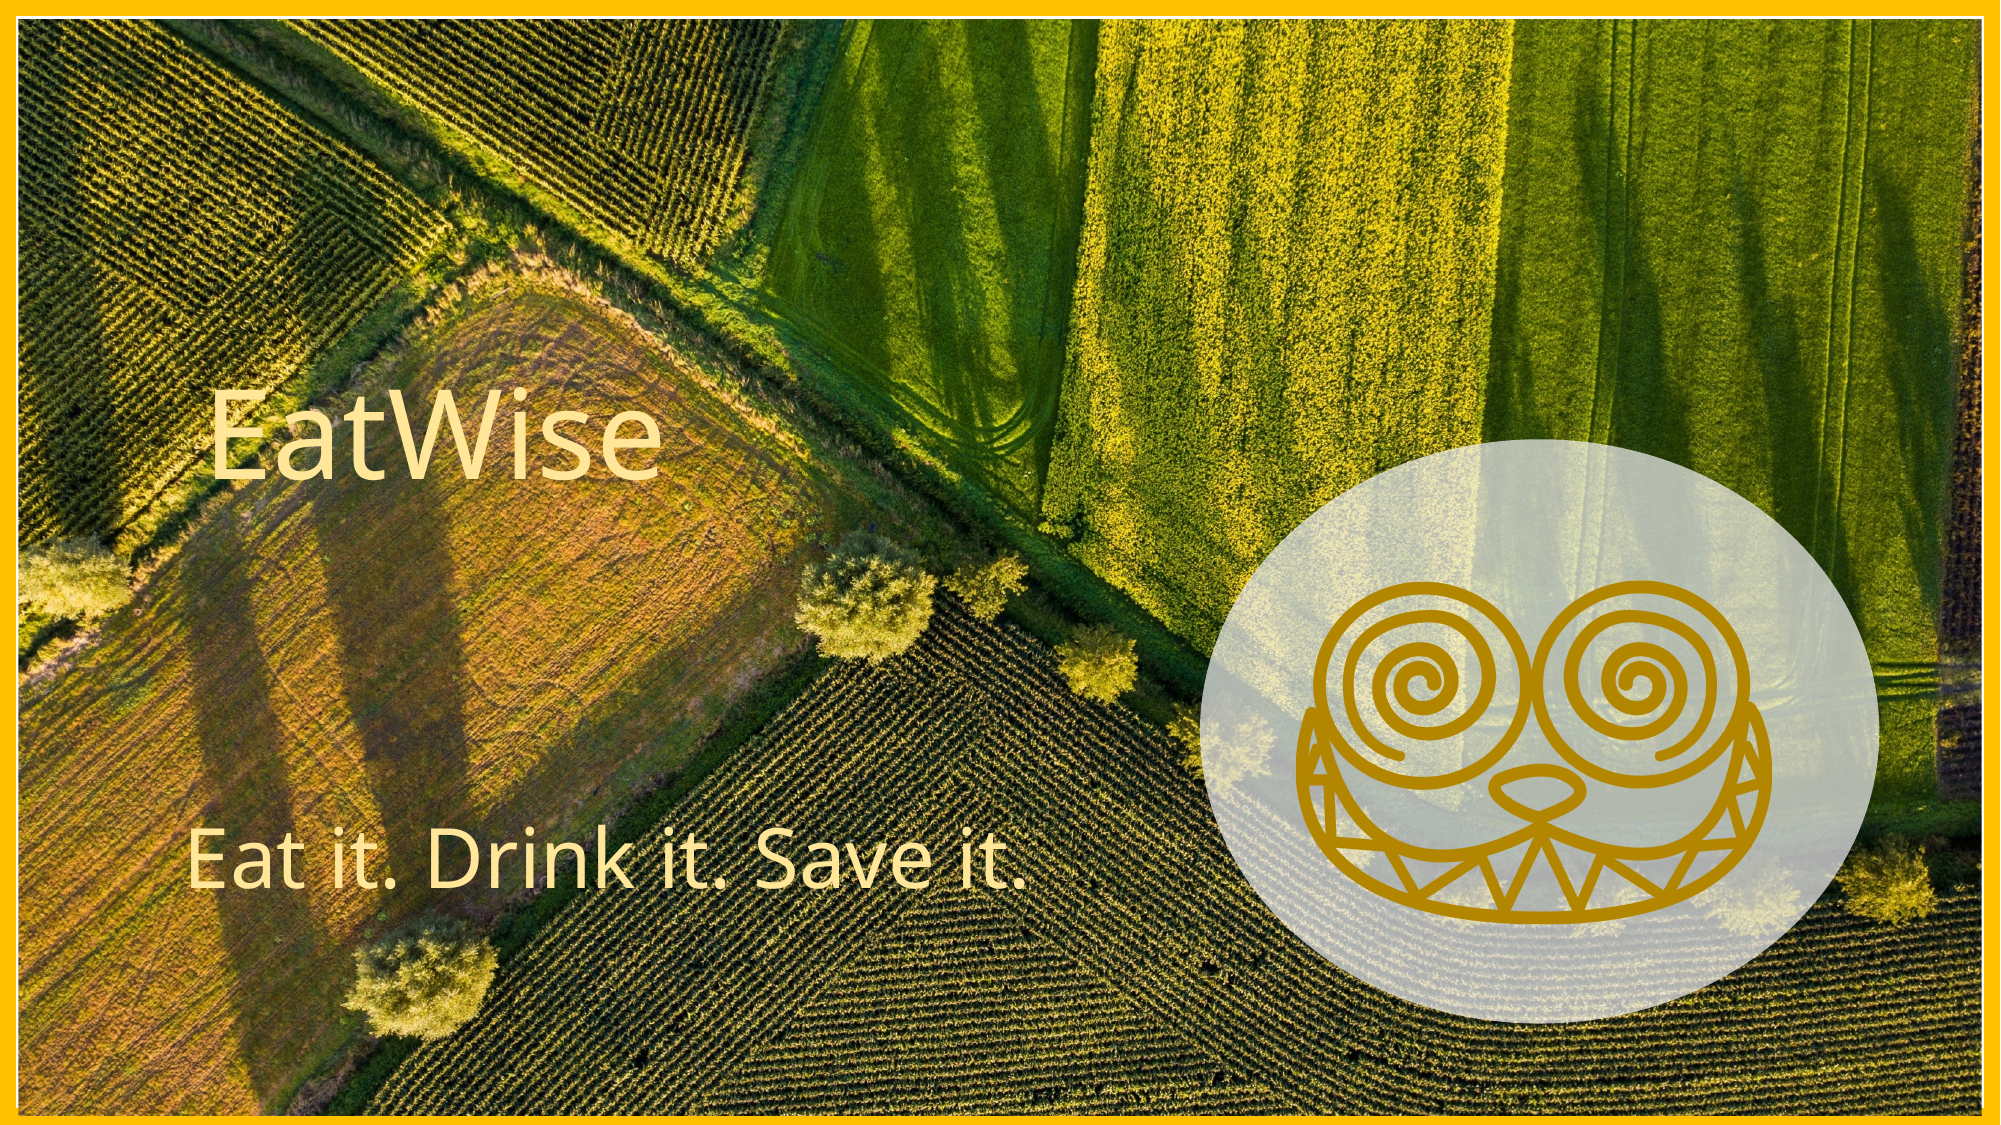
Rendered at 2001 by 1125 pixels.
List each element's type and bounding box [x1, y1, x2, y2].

text_box [0, 0, 2000, 1125]
picture [18, 19, 1982, 1116]
